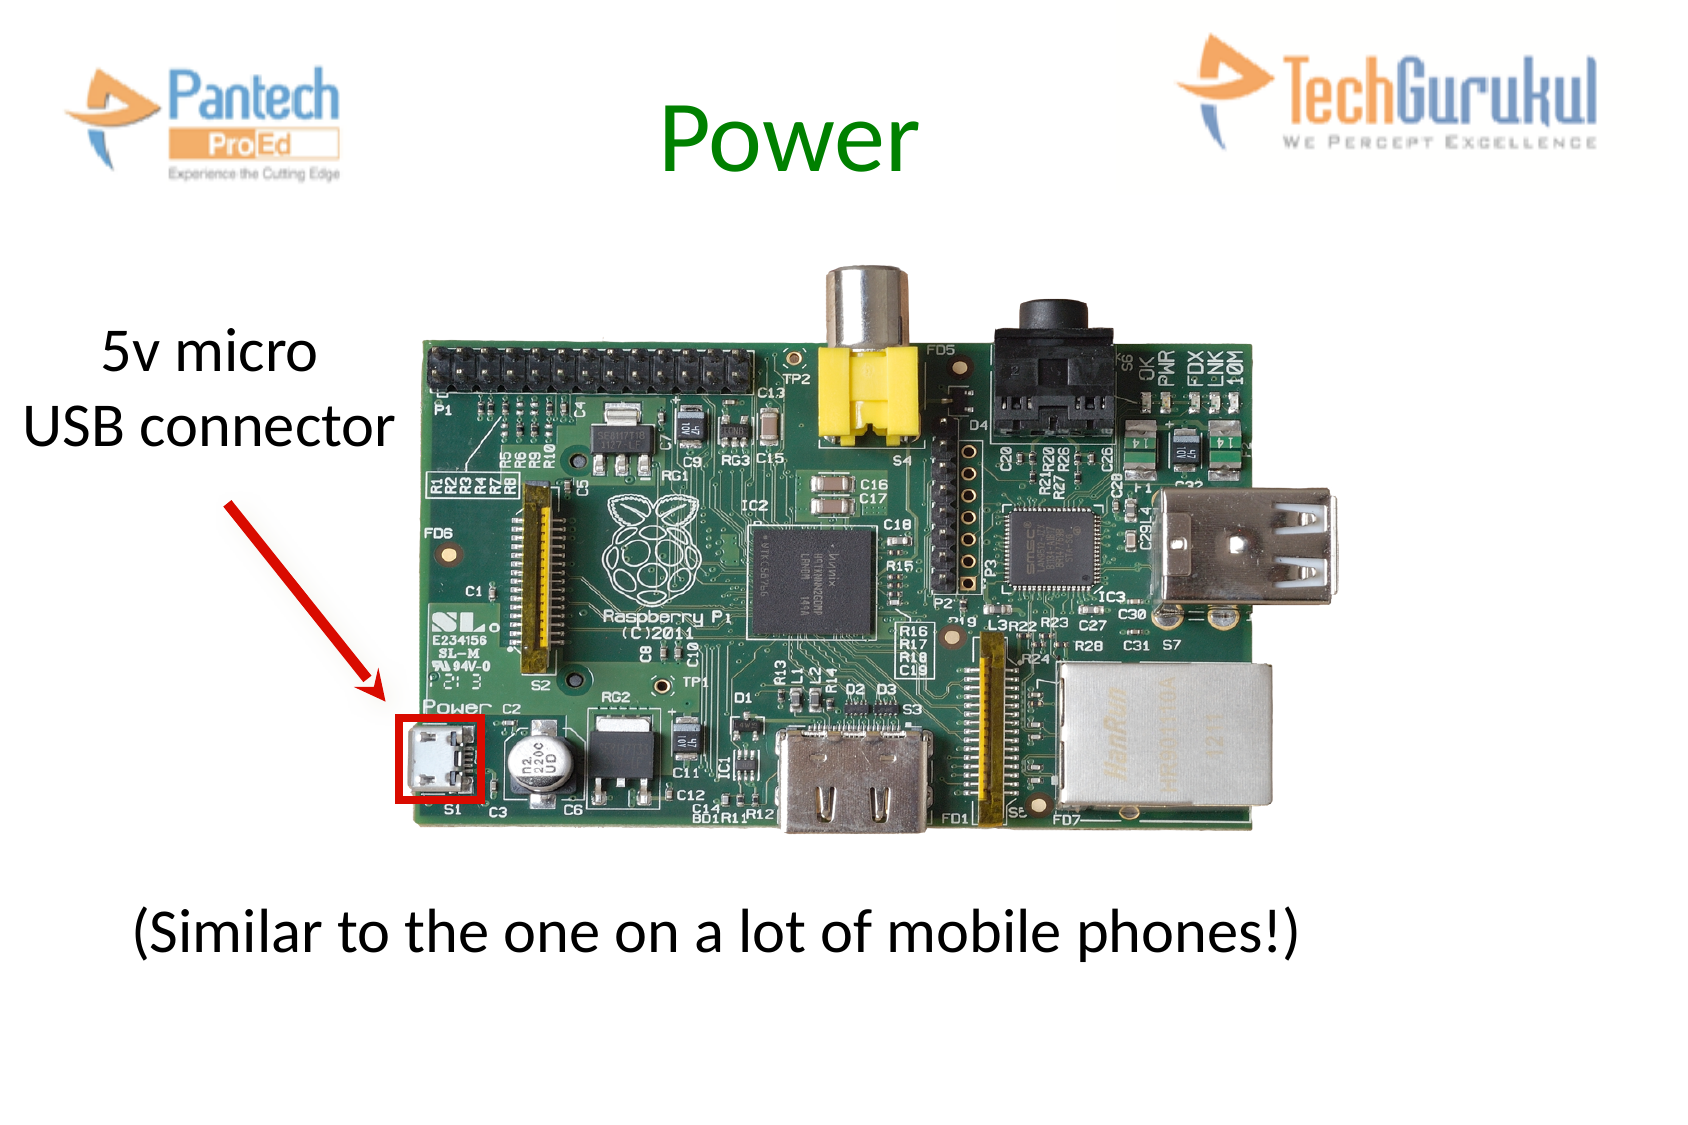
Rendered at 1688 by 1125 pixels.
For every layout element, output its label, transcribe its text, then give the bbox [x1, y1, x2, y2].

text_box 5v micro USB connector [0, 272, 332, 496]
picture [337, 247, 1403, 878]
text_box (Similar to the one on a lot of mobile phones!) [112, 889, 1322, 965]
title Power [46, 12, 1533, 249]
